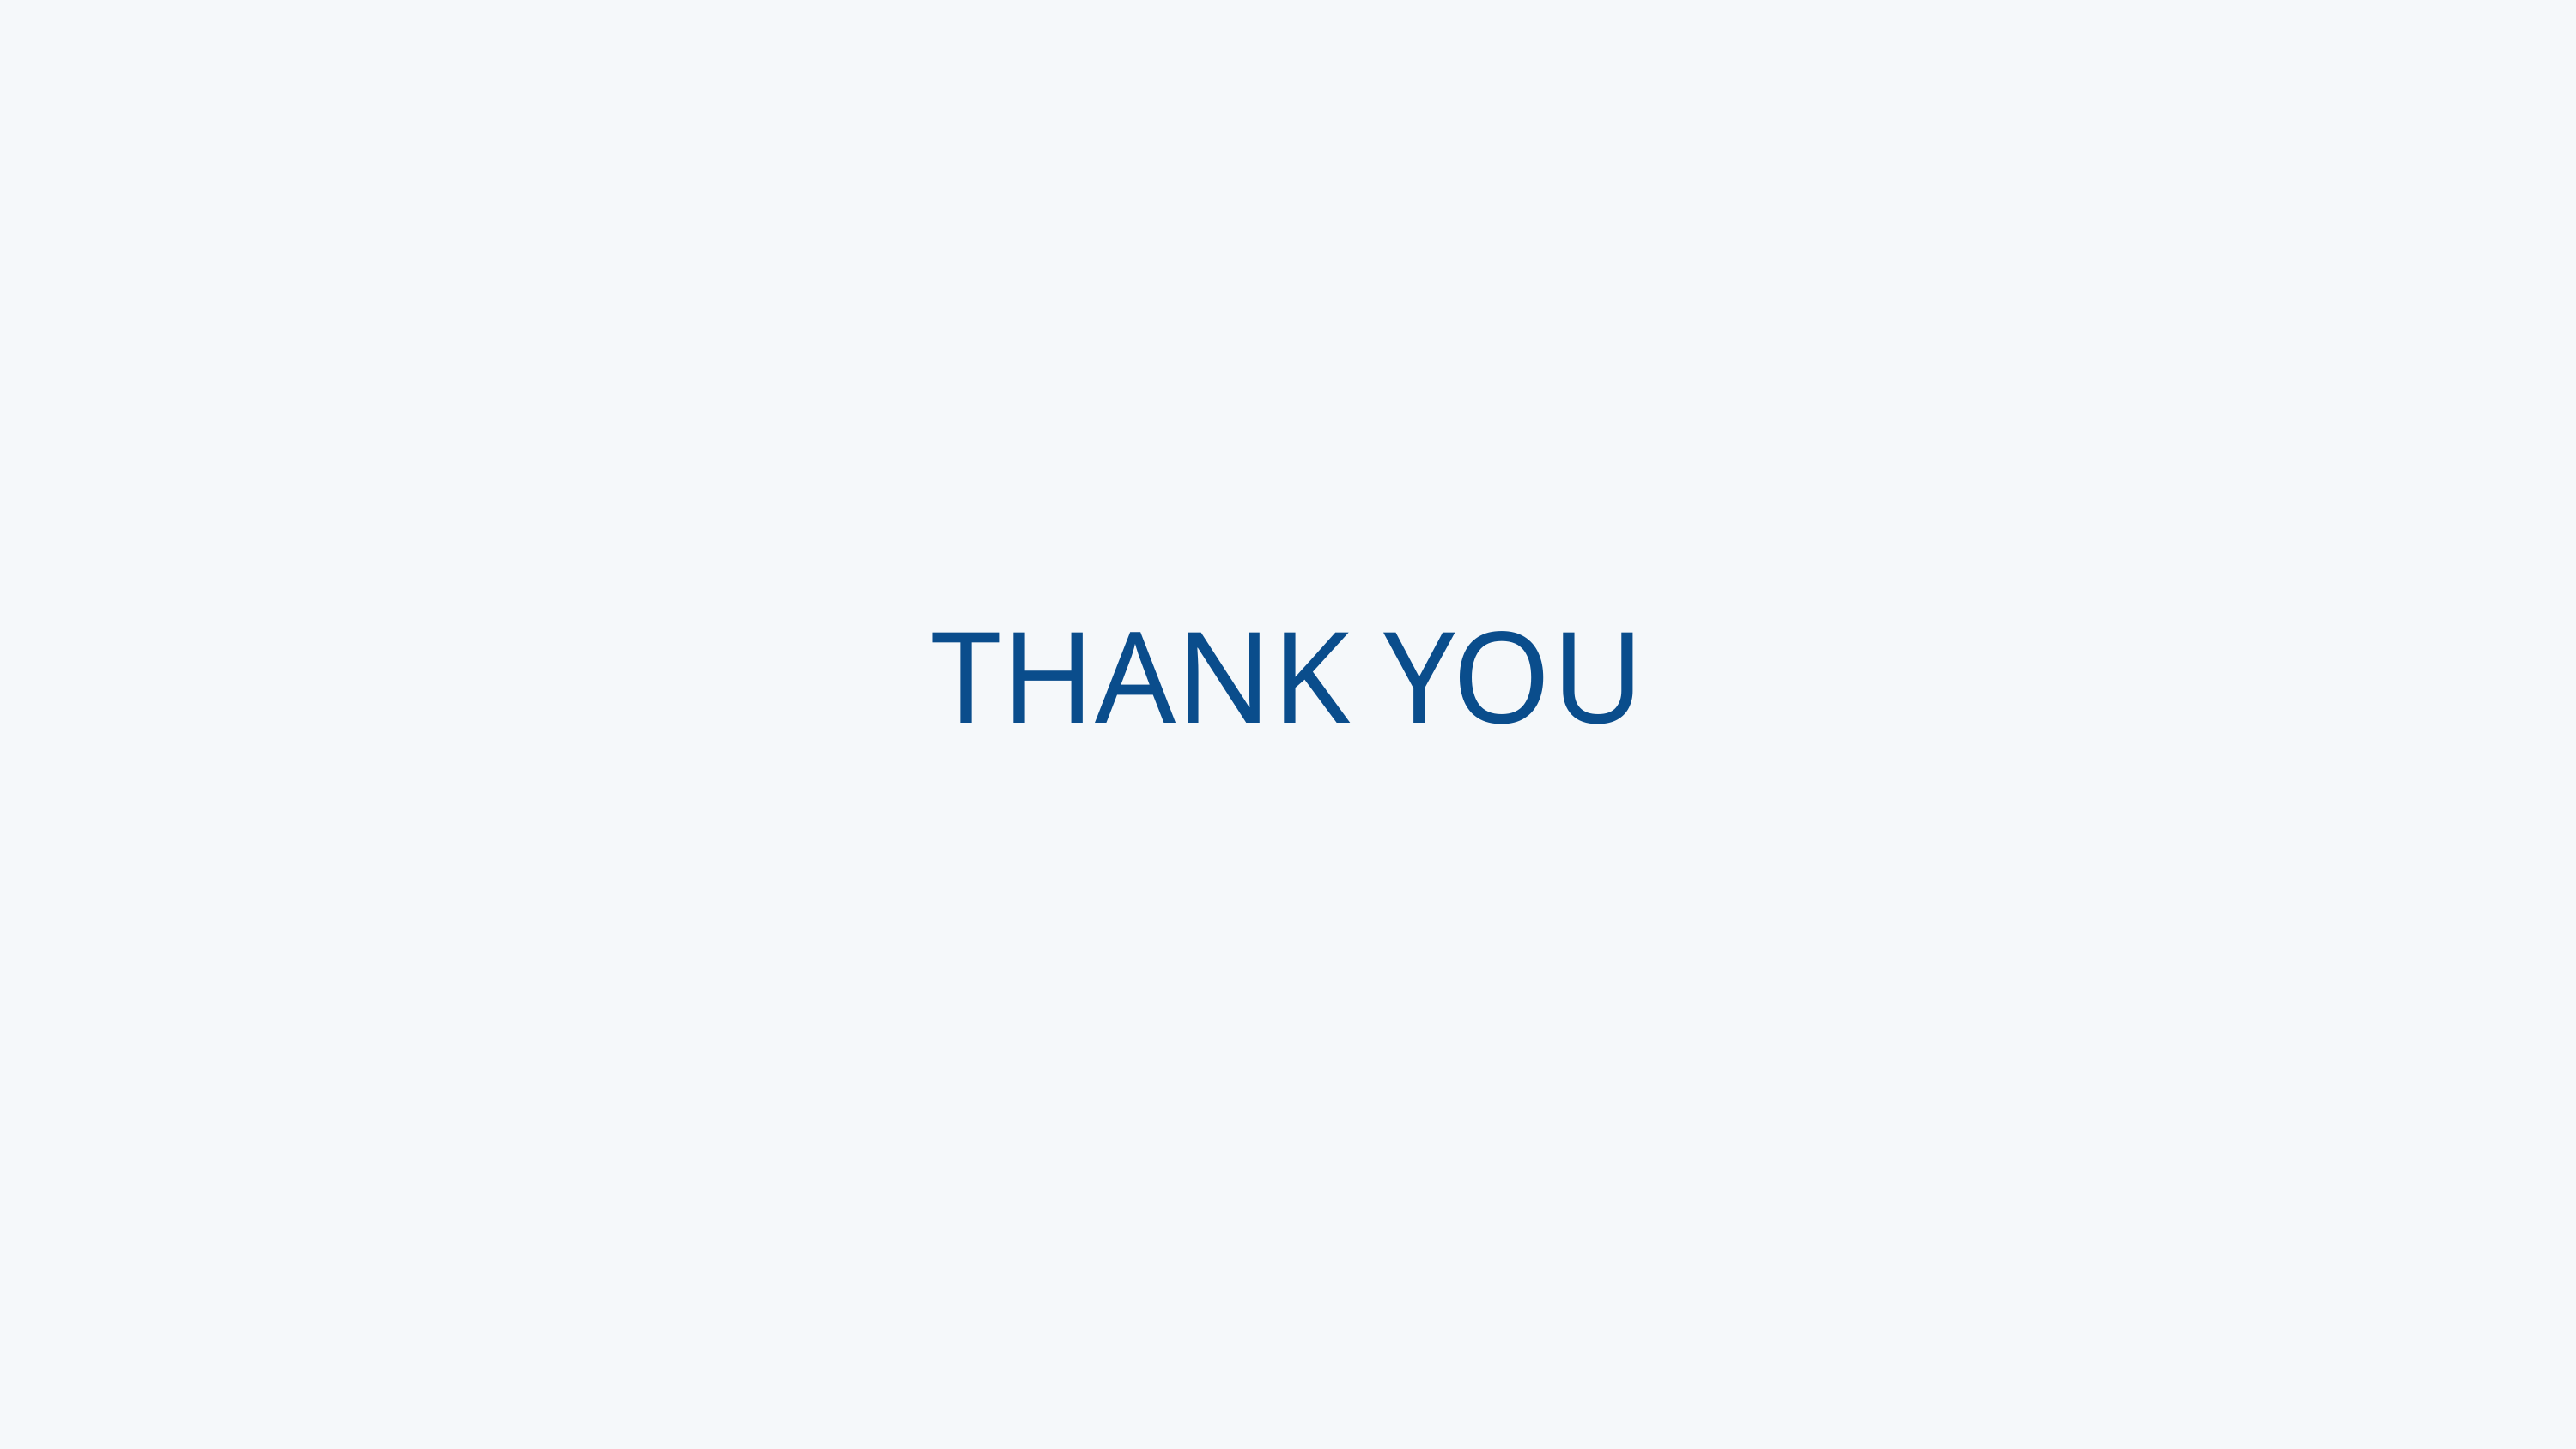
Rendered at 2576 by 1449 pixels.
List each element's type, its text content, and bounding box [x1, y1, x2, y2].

text_box THANK YOU [931, 621, 1645, 749]
